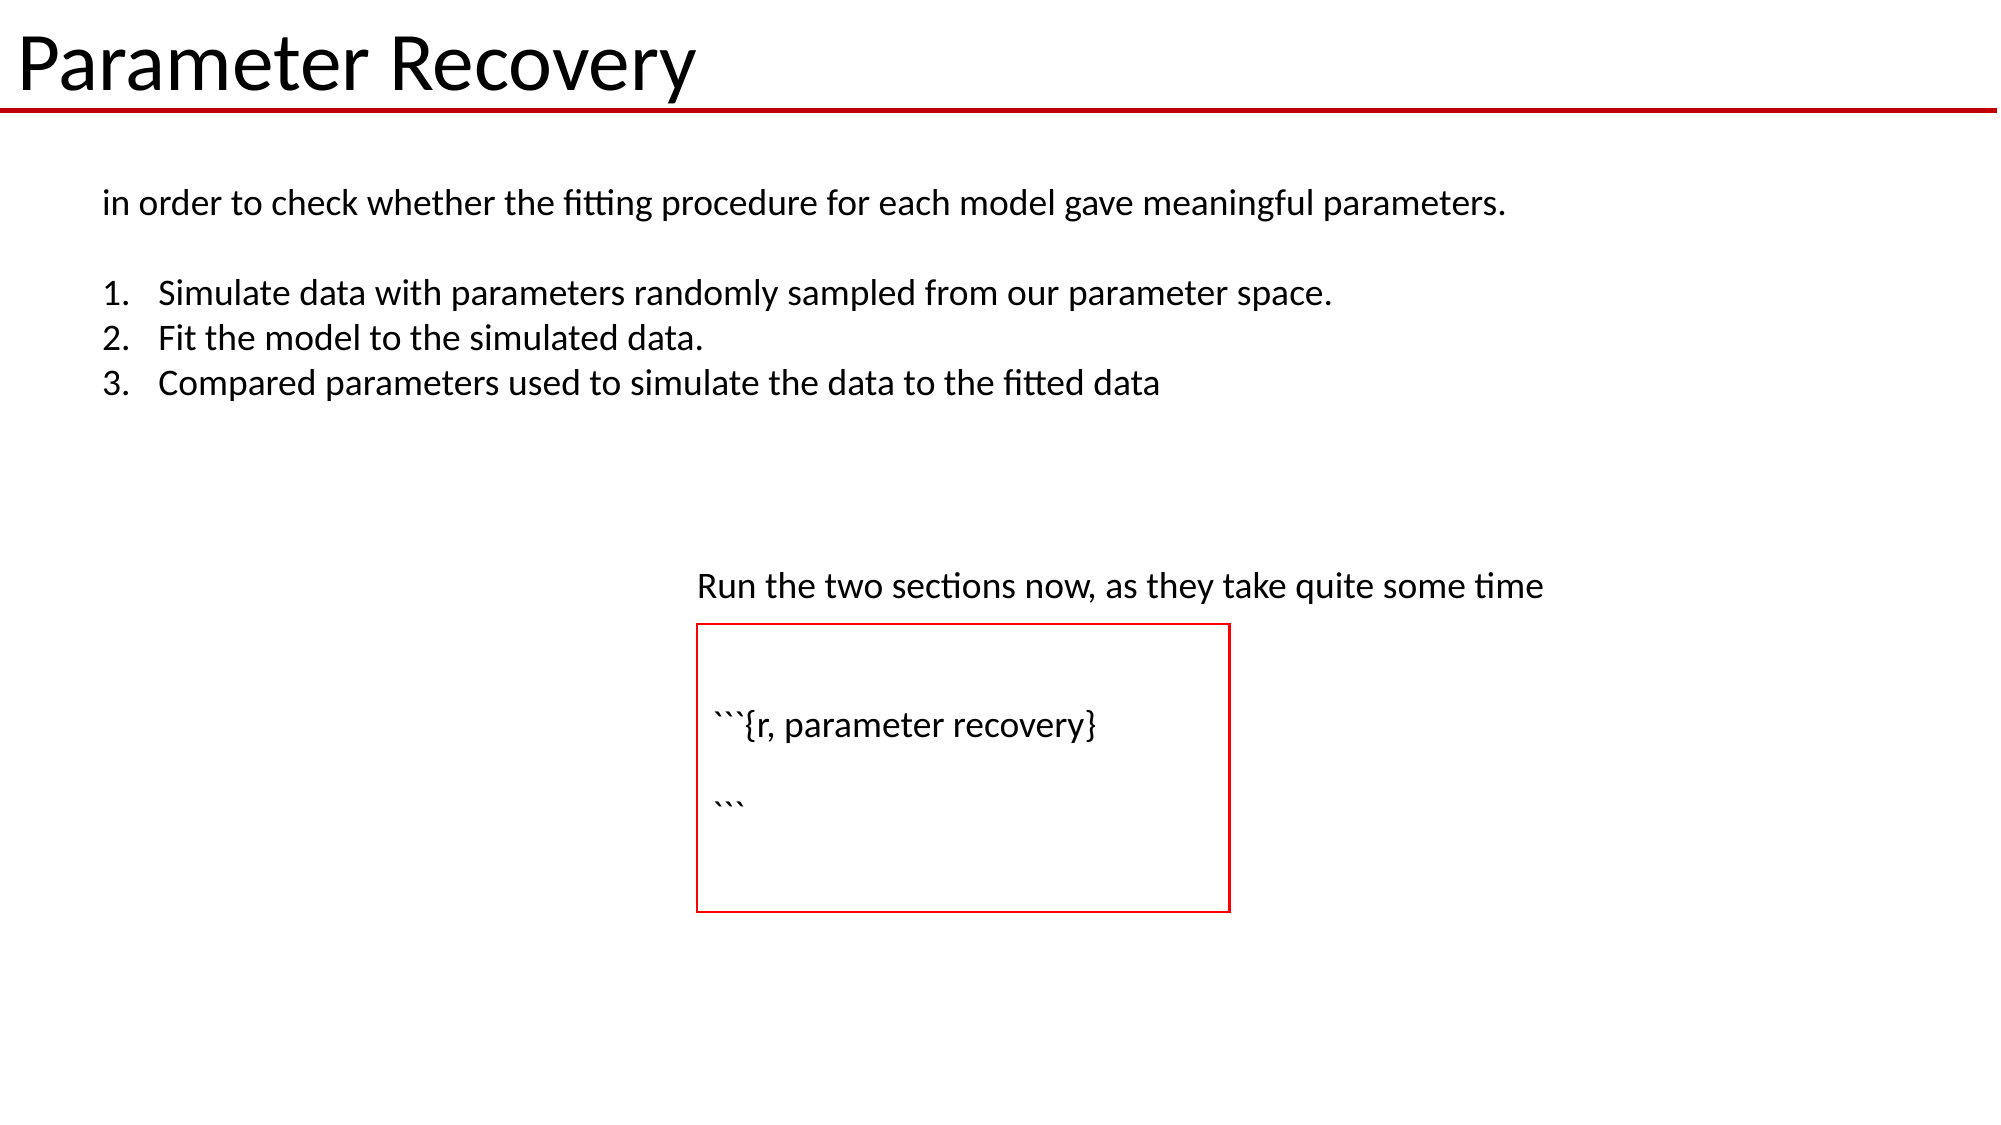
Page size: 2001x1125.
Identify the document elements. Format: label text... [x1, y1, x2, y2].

text_box ```{r, parameter recovery} ``` [696, 623, 1231, 913]
text_box in order to check whether the fitting procedure for each model gave meaningful parameters. Simulate data with parameters randomly sampled from our parameter space. Fit the model to the simulated data. Compared parameters used to simulate the data to the fitted data [87, 171, 1725, 411]
text_box Run the two sections now, as they take quite some time [682, 553, 1700, 613]
text_box Parameter Recovery [2, 111, 1308, 115]
text_box Parameter Recovery [2, 0, 1308, 110]
